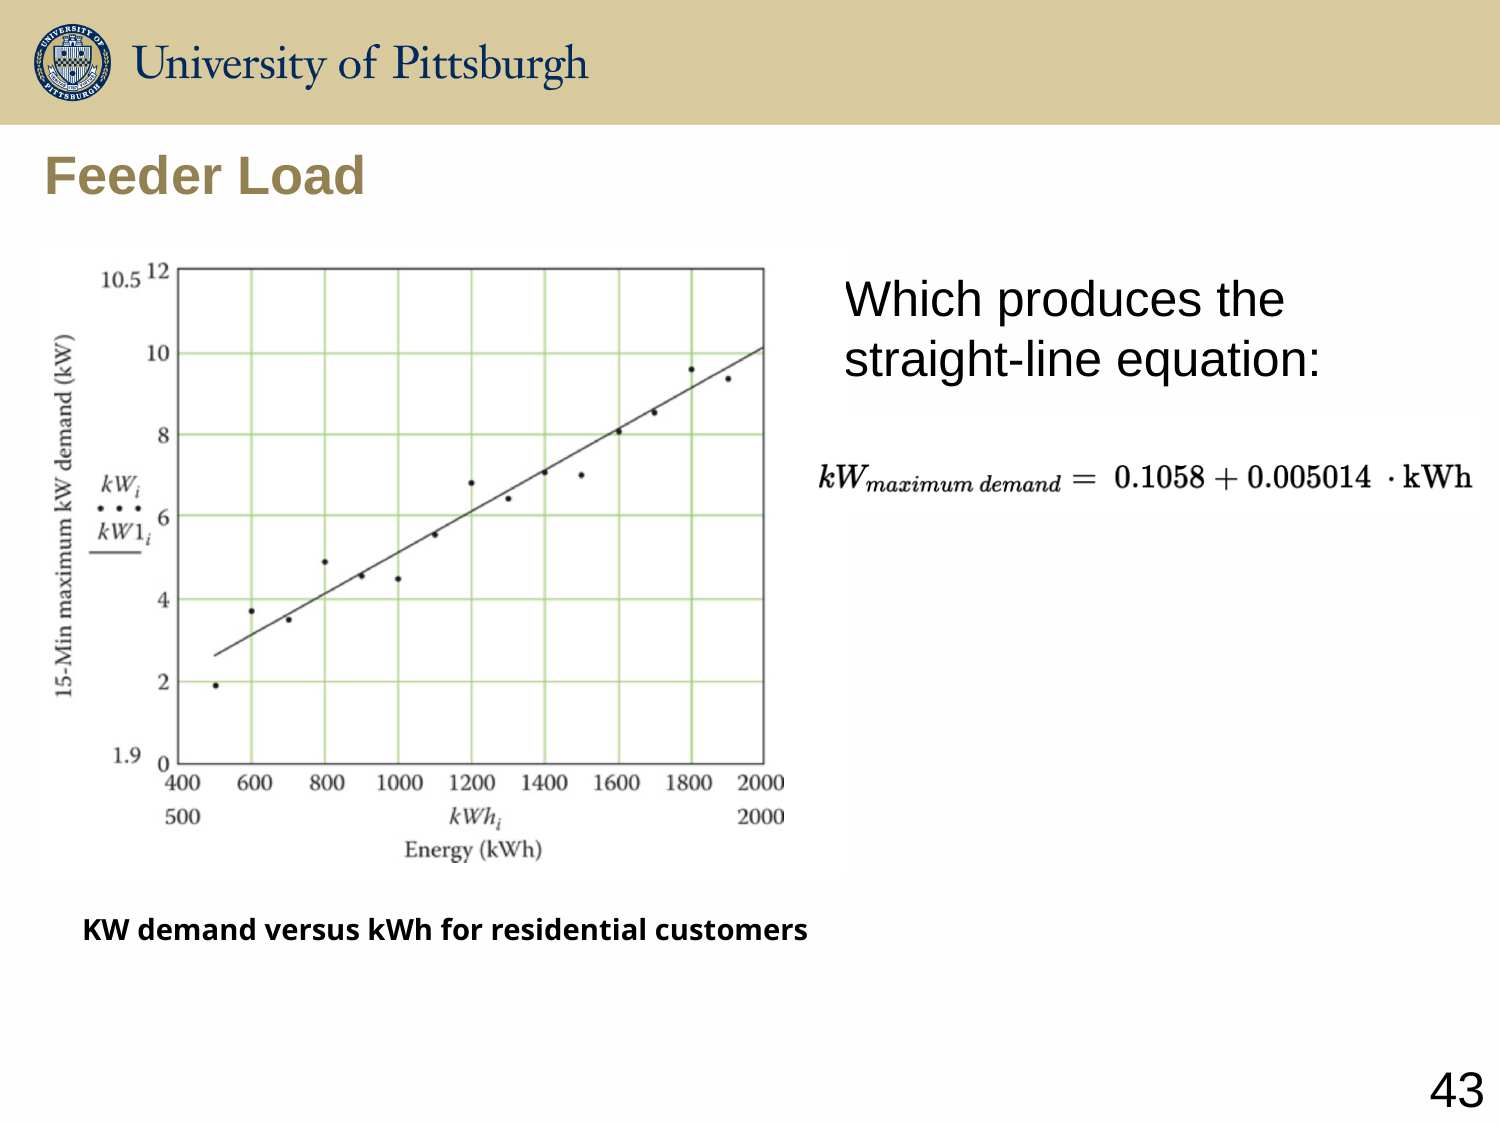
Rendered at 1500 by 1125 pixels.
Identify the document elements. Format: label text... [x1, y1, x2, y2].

picture [0, 1, 1500, 1125]
title Feeder Load [29, 125, 1500, 221]
text_box KW demand versus kWh for residential customers [67, 903, 932, 954]
slide_number 43 [1362, 1050, 1500, 1125]
text_box Which produces the straight-line equation: [849, 259, 1351, 395]
